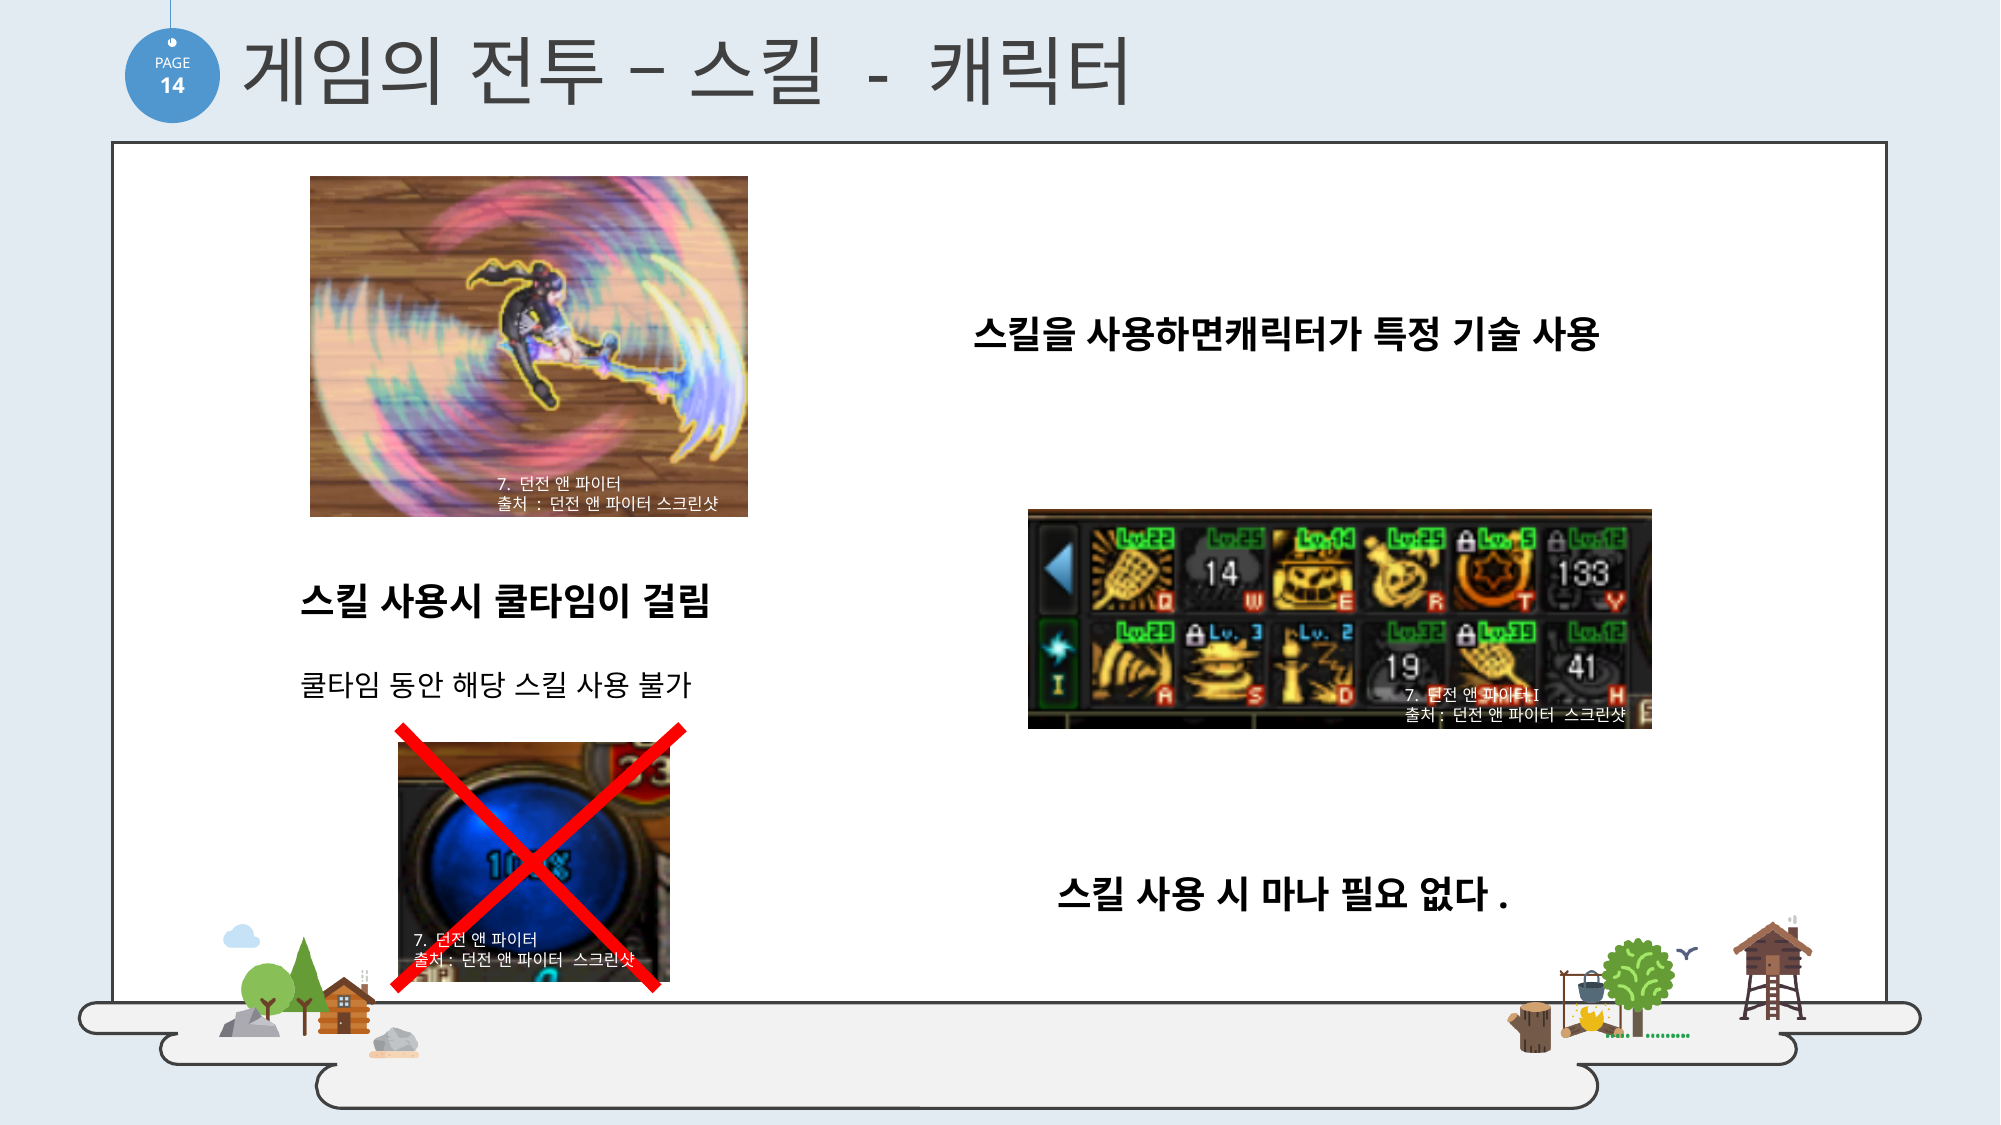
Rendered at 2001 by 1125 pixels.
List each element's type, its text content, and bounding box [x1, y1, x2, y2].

text_box 게임의 전투 – 스킬 - 캐릭터 [226, 17, 1239, 122]
text_box [112, 142, 1888, 1001]
text_box [166, 37, 178, 49]
text_box 7. 던전 앤 파이터 출처 : 던전 앤 파이터 스크린샷 [482, 466, 793, 522]
text_box [315, 1067, 1599, 1110]
text_box 스킬을 사용하면캐릭터가 특정 기술 사용 [958, 303, 1722, 364]
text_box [219, 915, 1825, 1067]
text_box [394, 726, 683, 989]
text_box PAGE14 [124, 27, 222, 125]
text_box 스킬 사용시 쿨타임이 걸림 쿨타임 동안 해당 스킬 사용 불가 [286, 570, 910, 711]
text_box 스킬 사용 시 마나 필요 없다. [1042, 863, 1596, 915]
text_box 7. 던전 앤 파이터I 출처: 던전 앤 파이터 스크린샷 [1390, 677, 1718, 733]
picture [1027, 509, 1652, 729]
text_box [78, 1001, 219, 1066]
picture [310, 176, 748, 517]
text_box [1825, 1001, 1922, 1035]
